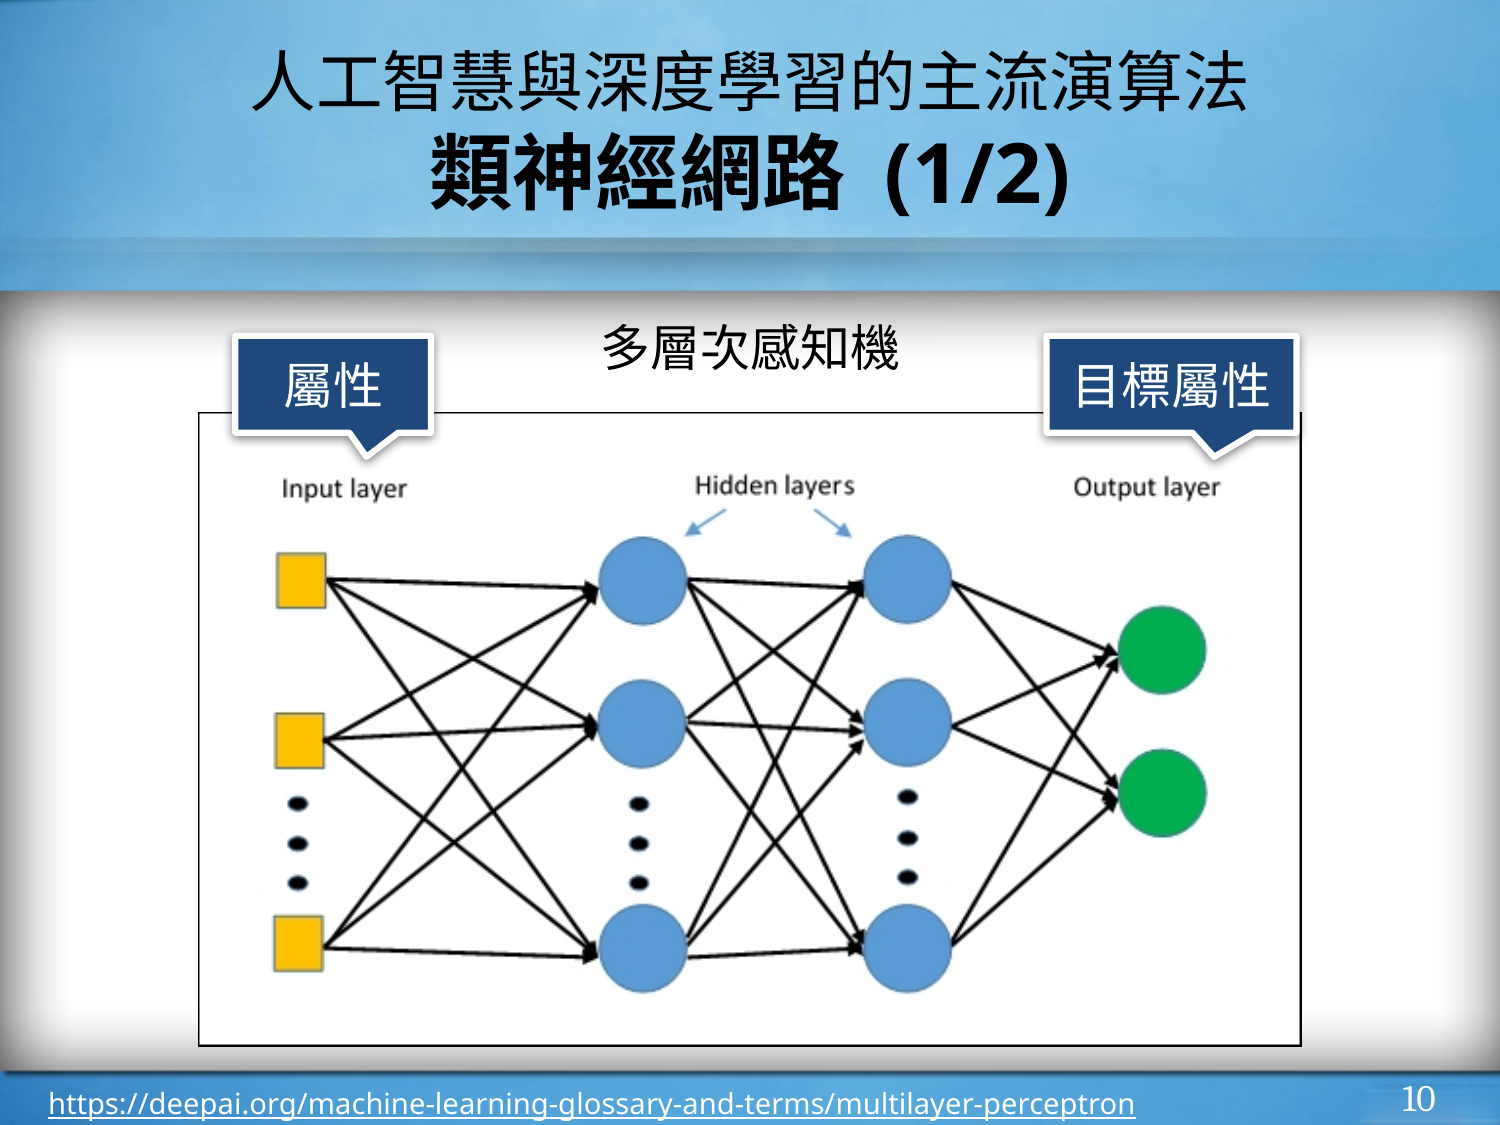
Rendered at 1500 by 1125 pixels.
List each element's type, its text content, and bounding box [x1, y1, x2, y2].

list 多層次感知機 [78, 292, 1422, 1066]
text_box 屬性 [235, 335, 431, 411]
text_box 目標屬性 [1046, 335, 1297, 411]
subtitle https://deepai.org/machine-learning-glossary-and-terms/multilayer-perceptron [3, 1080, 1348, 1125]
title 人工智慧與深度學習的主流演算法 類神經網路 (1/2) [78, 27, 1422, 232]
slide_number ‹#› [1350, 1074, 1488, 1118]
picture [0, 0, 1500, 1125]
